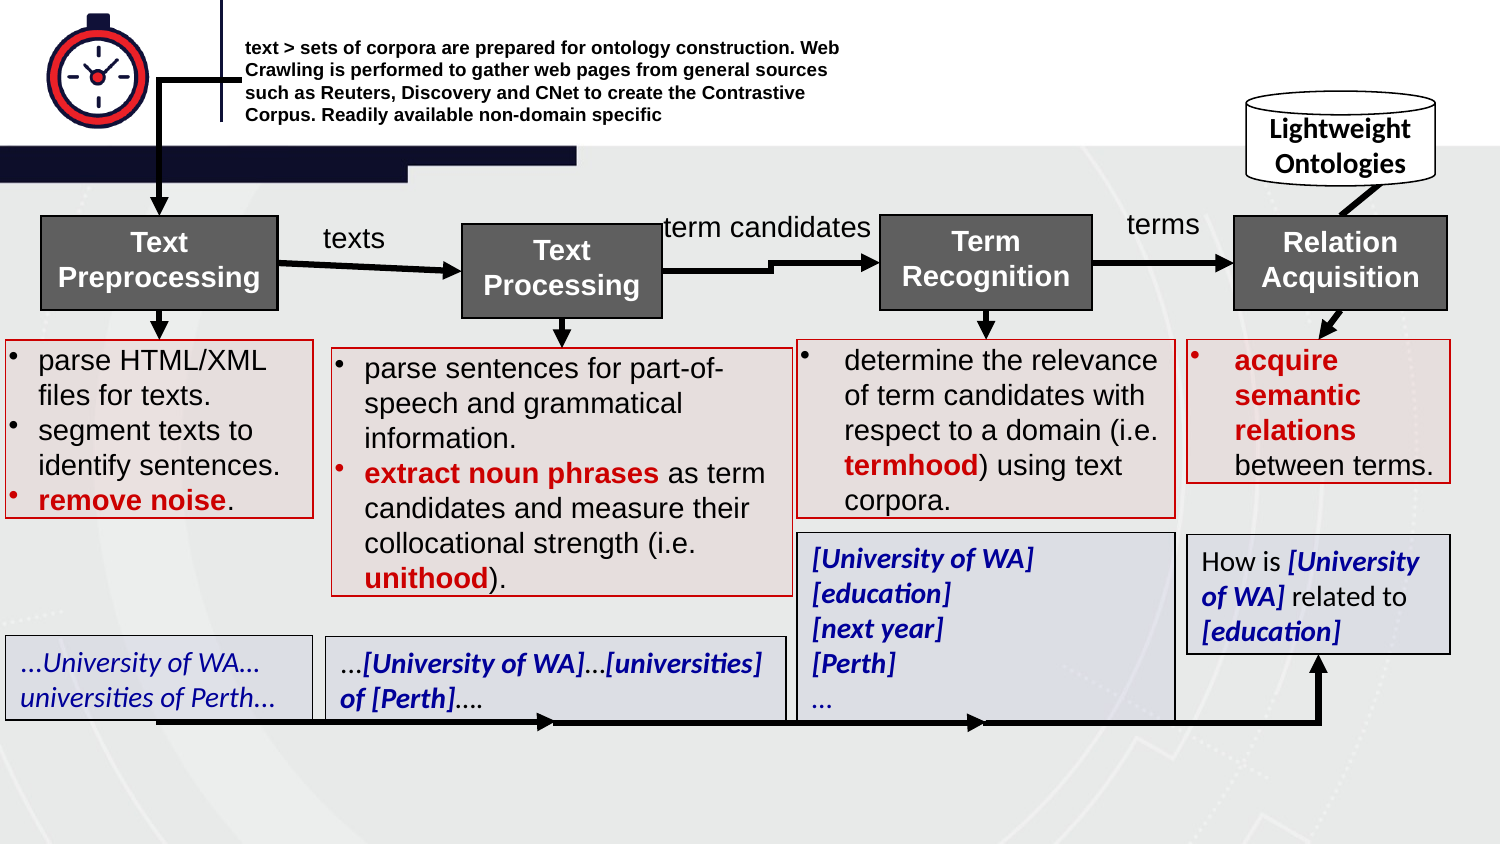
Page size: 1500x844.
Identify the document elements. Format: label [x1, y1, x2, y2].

picture [0, 0, 1500, 844]
text_box [985, 90, 1451, 725]
text_box [166, 212, 550, 723]
text_box [555, 200, 980, 725]
text_box [5, 33, 869, 722]
